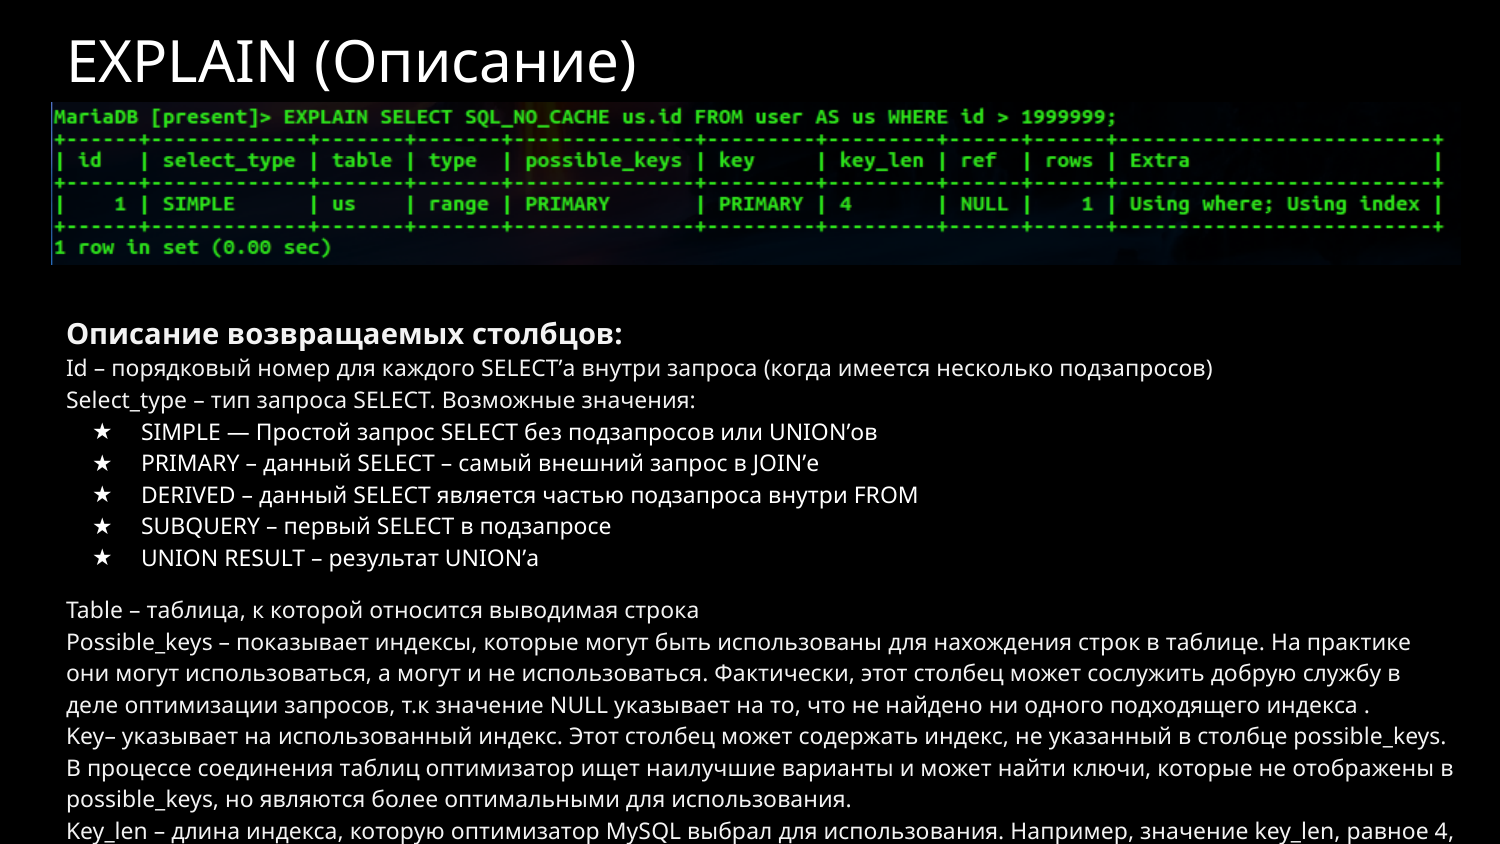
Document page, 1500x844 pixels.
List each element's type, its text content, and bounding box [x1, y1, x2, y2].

list EXPLAIN – это один из самых мощных инструментов, предоставленных в ваше распоряжение для понимания MySQL-запросов и их оптимизации. Описание возвращаемых столбцов: Id – порядковый номер для каждого SELECT’а внутри запроса (когда имеется несколько подзапросов) Select_type – тип запроса SELECT. Возможные значения: SIMPLE — Простой запрос SELECT без подзапросов или UNION’ов PRIMARY – данный SELECT – самый внешний запрос в JOIN’е DERIVED – данный SELECT является частью подзапроса внутри FROM SUBQUERY – первый SELECT в подзапросе UNION RESULT – результат UNION’а Table – таблица, к которой относится выводимая строка Possible_keys – показывает индексы, которые могут быть использованы для нахождения строк в таблице. На практике они могут использоваться, а могут и не использоваться. Фактически, этот столбец может сослужить добрую службу в деле оптимизации запросов, т.к значение NULL указывает на то, что не найдено ни одного подходящего индекса . Key– указывает на использованный индекс. Этот столбец может содержать индекс, не указанный в столбце possible_keys. В процессе соединения таблиц оптимизатор ищет наилучшие варианты и может найти ключи, которые не отображены в possible_keys, но являются более оптимальными для использования. Key_len – длина индекса, которую оптимизатор MySQL выбрал для использования. Например, значение key_len, равное 4, означает, что памяти требуется для хранения 4 знаков. [51, 91, 1474, 837]
picture [50, 102, 1461, 266]
title EXPLAIN (Описание) [51, 9, 1449, 91]
